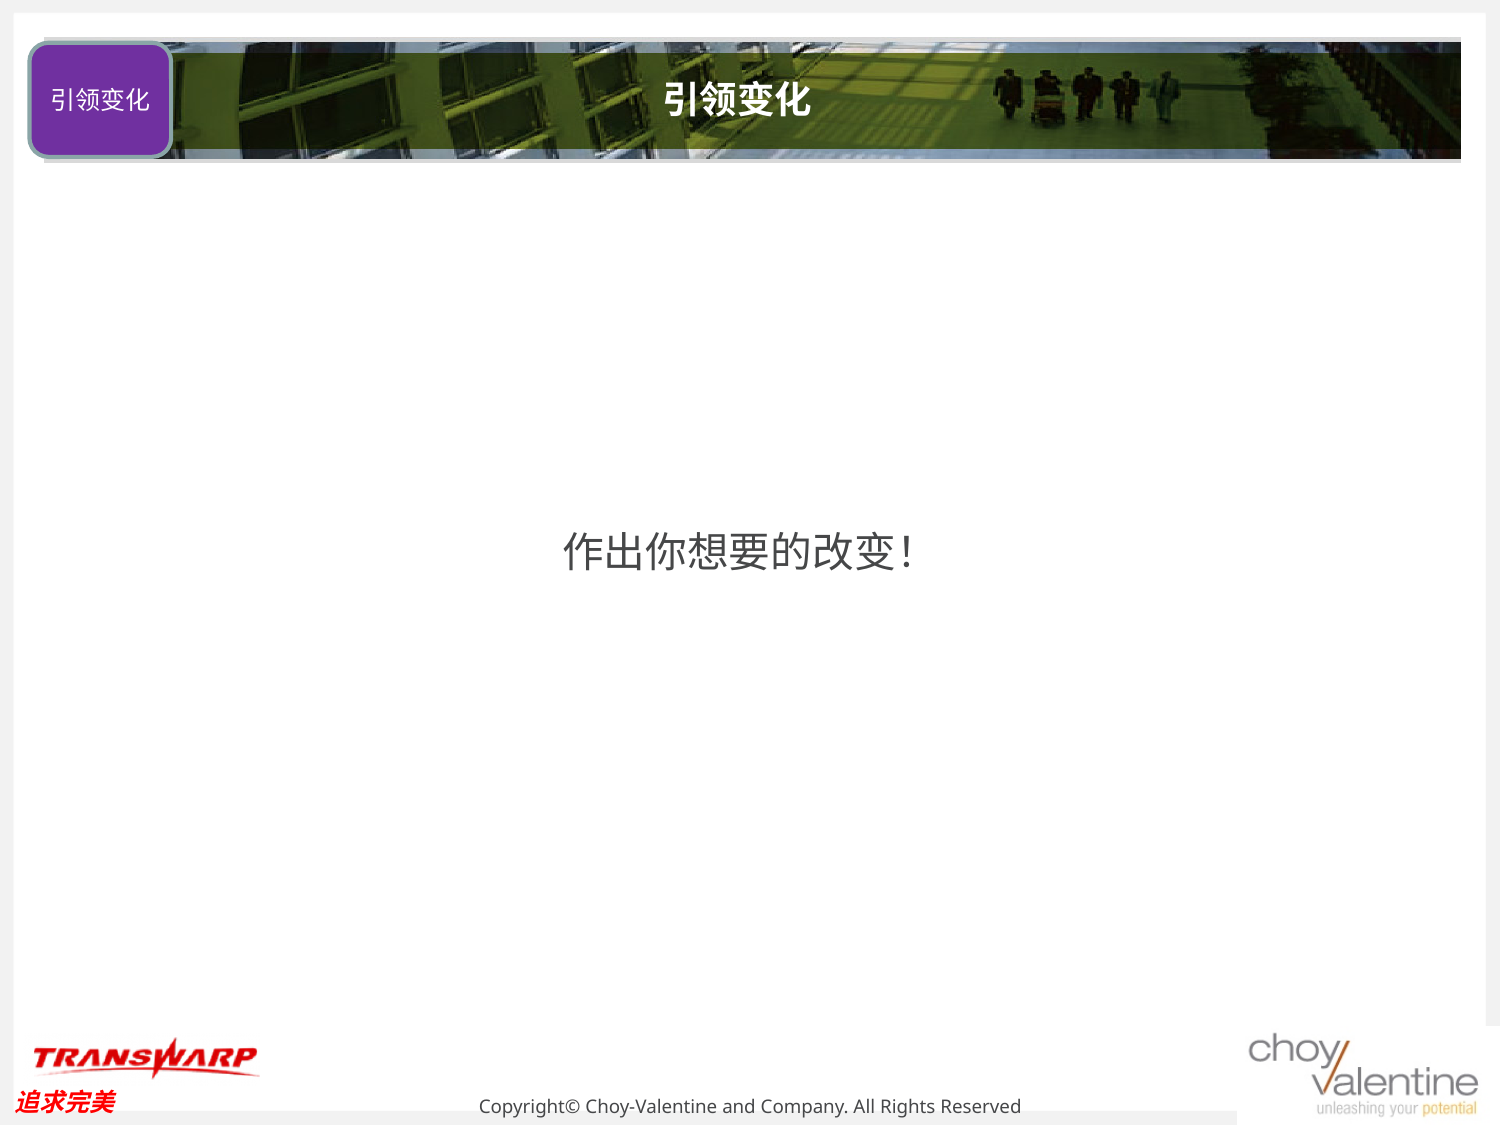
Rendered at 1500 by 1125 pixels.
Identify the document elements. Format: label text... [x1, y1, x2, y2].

list 作出你想要的改变！ [149, 362, 1351, 781]
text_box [0, 1033, 331, 1125]
text_box 引领变化 [27, 41, 45, 159]
picture [0, 0, 1500, 1125]
